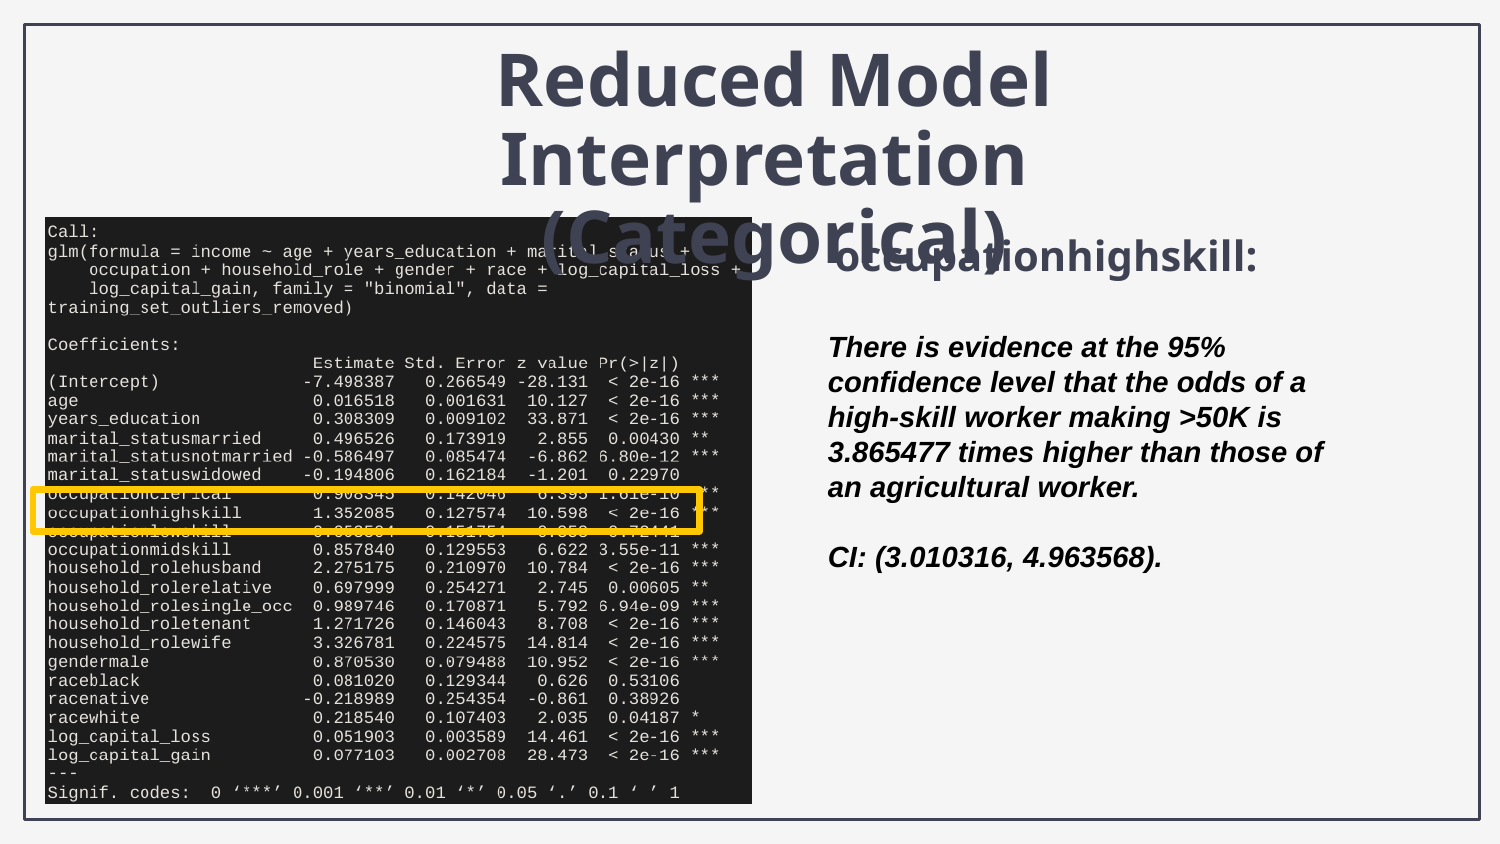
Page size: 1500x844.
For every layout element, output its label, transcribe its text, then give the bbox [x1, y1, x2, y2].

text_box There is evidence at the 95% confidence level that the odds of a high-skill worker making >50K is 3.865477 times higher than those of an agricultural worker. CI: (3.010316, 4.963568). [812, 313, 1354, 623]
picture [44, 217, 752, 805]
title Reduced Model Interpretation (Categorical) [267, 28, 1281, 248]
text_box [32, 489, 39, 532]
text_box occupationhighskill: [819, 215, 1348, 295]
